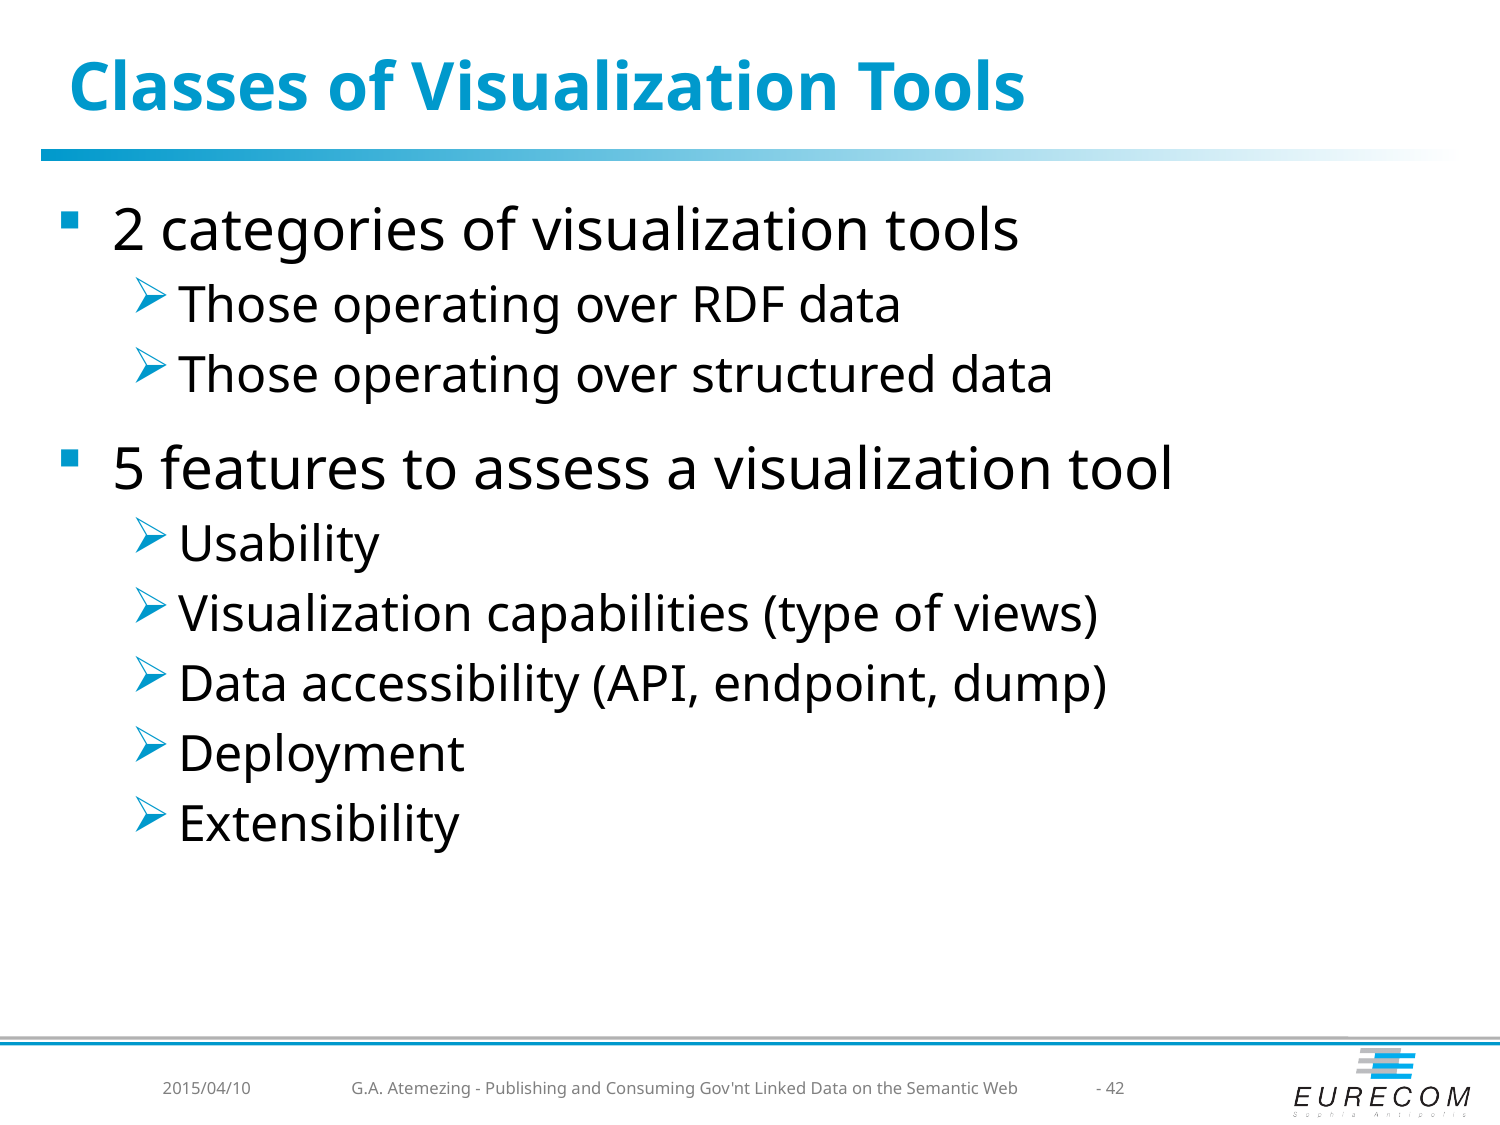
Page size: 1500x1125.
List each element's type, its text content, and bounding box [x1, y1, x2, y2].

footer G.A. Atemezing - Publishing and Consuming Gov'nt Linked Data on the Semantic Web [336, 1070, 1069, 1107]
title Classes of Visualization Tools [52, 30, 1460, 138]
picture [1293, 1048, 1477, 1118]
slide_number - 42 [1080, 1070, 1200, 1103]
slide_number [147, 1070, 325, 1103]
list 2 categories of visualization tools Those operating over RDF data Those operating over structured data 5 features to assess a visualization tool Usability Visualization capabilities (type of views) Data accessibility (API, endpoint, dump) Deployment Extensibility [40, 184, 1460, 1024]
